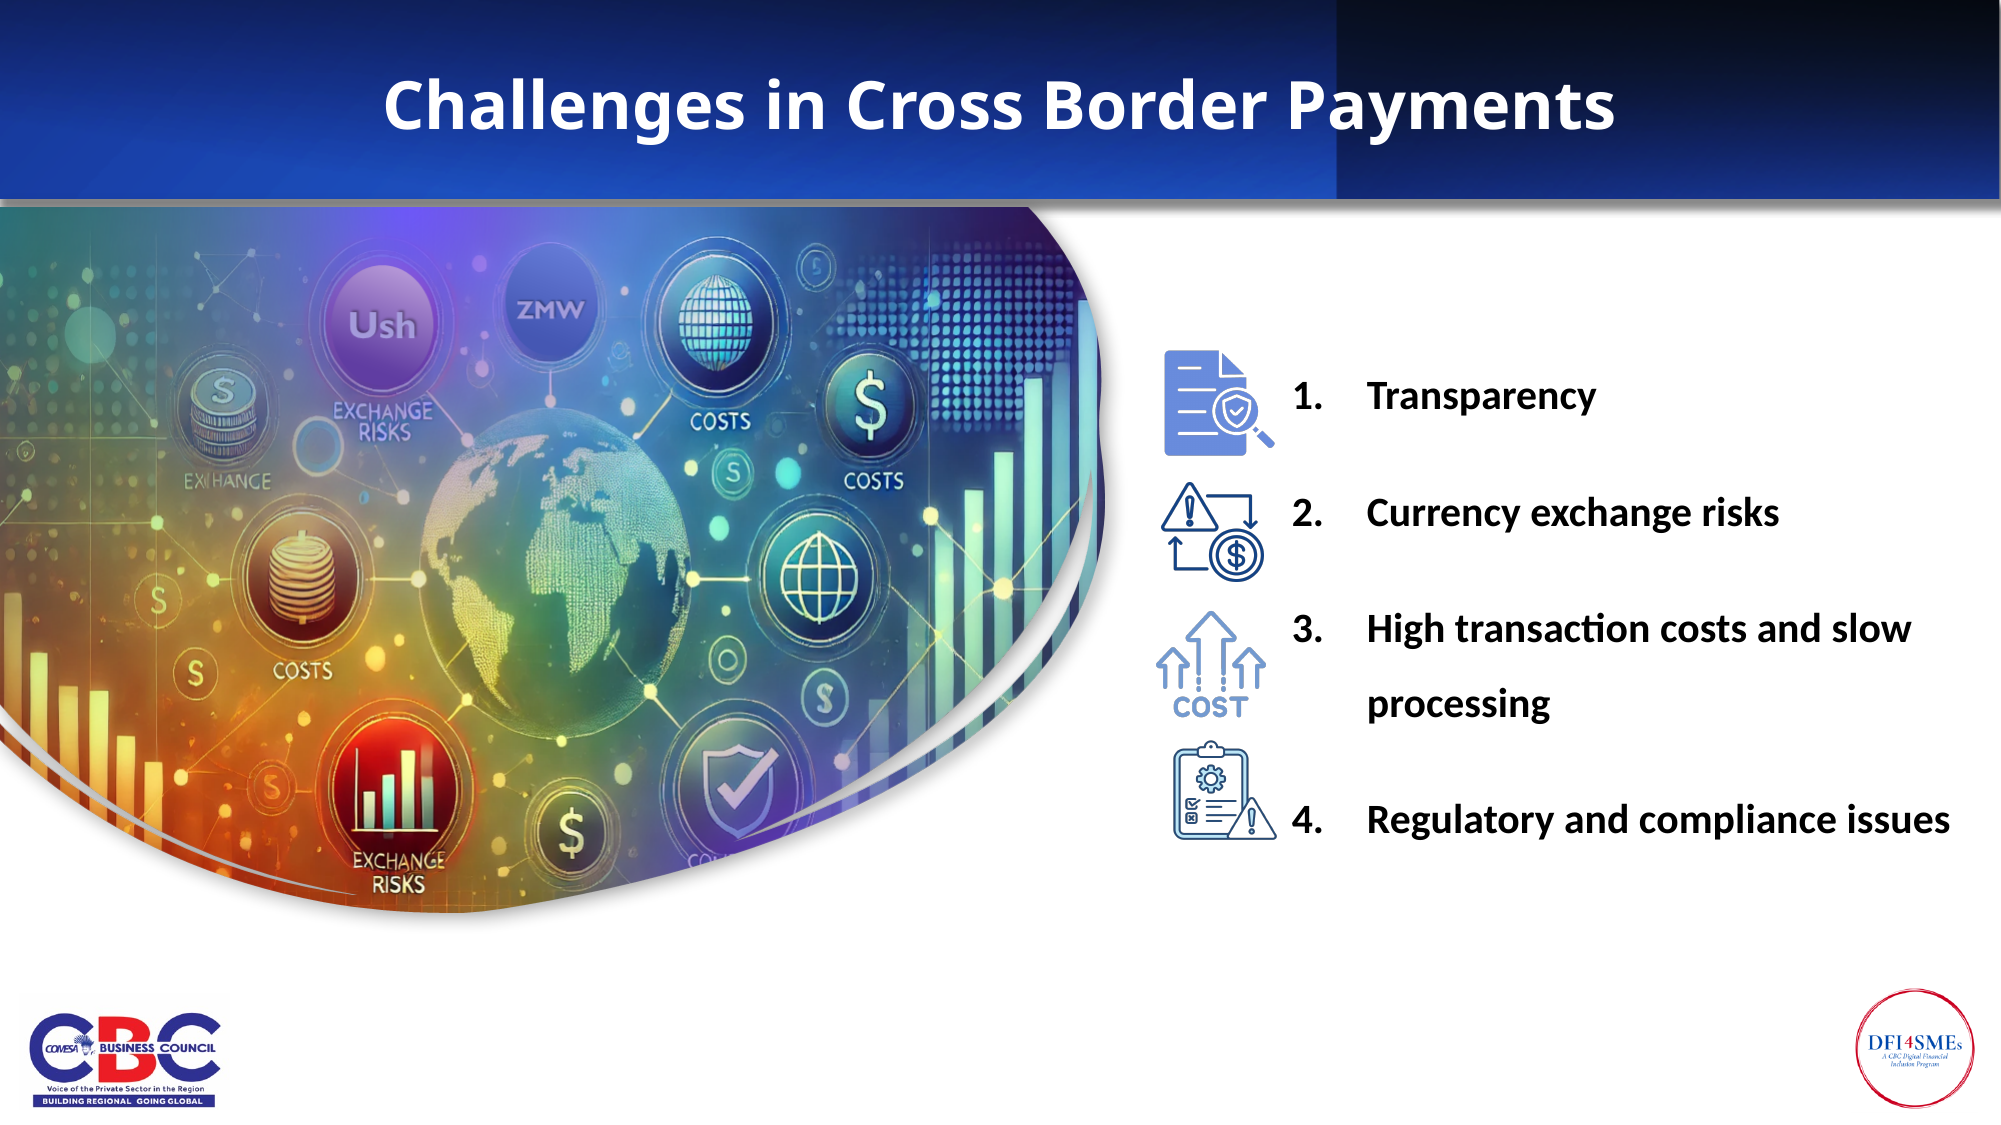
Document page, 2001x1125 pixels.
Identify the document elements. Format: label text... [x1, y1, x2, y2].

text_box Challenges in Cross Border Payments [155, 64, 1845, 152]
picture [0, 207, 1105, 913]
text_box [19, 986, 1978, 1113]
picture [0, 0, 2000, 199]
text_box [1156, 335, 2000, 866]
